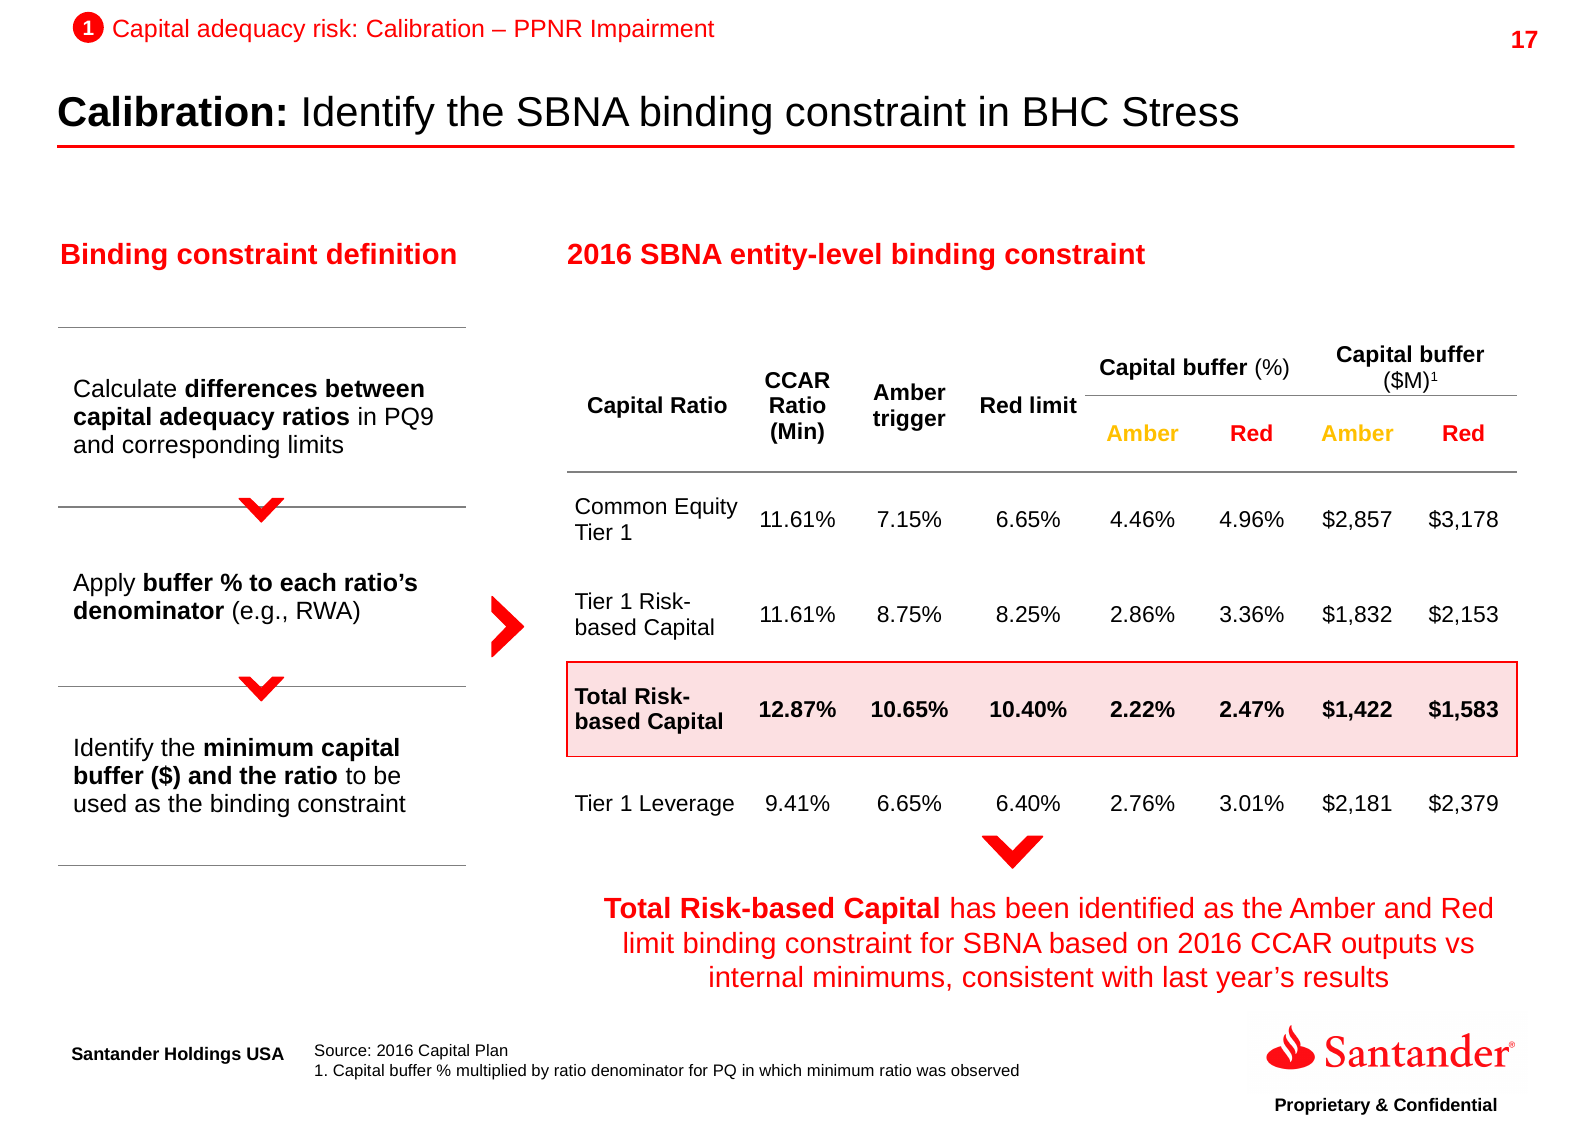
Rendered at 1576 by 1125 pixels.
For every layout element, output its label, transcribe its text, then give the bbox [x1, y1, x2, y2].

table_cell Apply buffer % to each ratio’s denominator (e.g., RWA) [58, 508, 466, 686]
table_cell Total Risk-based Capital [568, 663, 748, 756]
table_cell 6.65% [848, 757, 971, 851]
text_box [72, 11, 717, 44]
table_cell $2,857 [1304, 473, 1411, 567]
table_cell 6.65% [971, 473, 1085, 567]
table_cell 10.40% [971, 663, 1085, 756]
table_cell $1,422 [1304, 663, 1411, 756]
table_cell 3.36% [1200, 567, 1304, 661]
table_header Calculate differences between capital adequacy ratios in PQ9 and corresponding limits [58, 328, 466, 506]
table_cell 2.22% [1085, 663, 1200, 756]
table_cell Amber [1085, 396, 1200, 471]
table_cell 8.25% [971, 567, 1085, 661]
table_cell $2,153 [1411, 567, 1517, 661]
table_cell Amber [1304, 396, 1411, 471]
table_cell $2,379 [1411, 757, 1517, 851]
table_cell Common Equity Tier 1 [567, 473, 748, 567]
table_cell 9.41% [748, 757, 848, 851]
table_cell $1,583 [1411, 663, 1516, 756]
table_cell Identify the minimum capital buffer ($) and the ratio to be used as the binding constraint [58, 687, 466, 865]
table_cell 6.40% [971, 757, 1085, 851]
table_header Red limit [971, 339, 1085, 471]
table_header Capital Ratio [567, 339, 748, 471]
table_cell Tier 1 Risk-based Capital [567, 567, 748, 661]
table_cell 12.87% [748, 663, 848, 756]
text_box [980, 834, 1045, 871]
table_cell 8.75% [848, 567, 971, 661]
table_header Amber trigger [848, 339, 971, 471]
table_cell Tier 1 Leverage [567, 757, 748, 851]
table_cell $1,832 [1304, 567, 1411, 661]
text_box [237, 675, 286, 703]
table_header CCAR Ratio (Min) [748, 339, 848, 471]
table_cell 4.96% [1200, 473, 1304, 567]
table_cell 11.61% [748, 567, 848, 661]
text_box [489, 594, 514, 659]
table_cell 10.65% [848, 663, 971, 756]
picture [1247, 1011, 1528, 1094]
text_box 2016 SBNA entity-level binding constraint [567, 240, 1430, 271]
text_box Source: 2016 Capital Plan 1. Capital buffer % multiplied by ratio denominator for PQ in which minimum ratio was observed [314, 1040, 1022, 1081]
table_header Capital buffer ($M)1 [1304, 339, 1517, 395]
table_cell Red [1200, 396, 1304, 471]
table_cell 7.15% [848, 473, 971, 567]
table_cell 2.86% [1085, 567, 1200, 661]
table_cell 3.01% [1200, 757, 1304, 851]
table_cell 11.61% [748, 473, 848, 567]
text_box Binding constraint definition [60, 240, 514, 271]
table_cell Red [1411, 396, 1517, 471]
table_cell 4.46% [1085, 473, 1200, 567]
table_cell 2.76% [1085, 757, 1200, 851]
table_header Capital buffer (%) [1085, 339, 1304, 395]
text_box Total Risk-based Capital has been identified as the Amber and Red limit binding constraint for SBNA based on 2016 CCAR outputs vs internal minimums, consistent with last year’s results [581, 888, 1518, 994]
table_cell $3,178 [1411, 473, 1517, 567]
list Calibration: Identify the SBNA binding constraint in BHC Stress [57, 74, 1479, 146]
table_cell 2.47% [1200, 663, 1304, 756]
table_cell $2,181 [1304, 757, 1411, 851]
text_box [237, 496, 286, 524]
